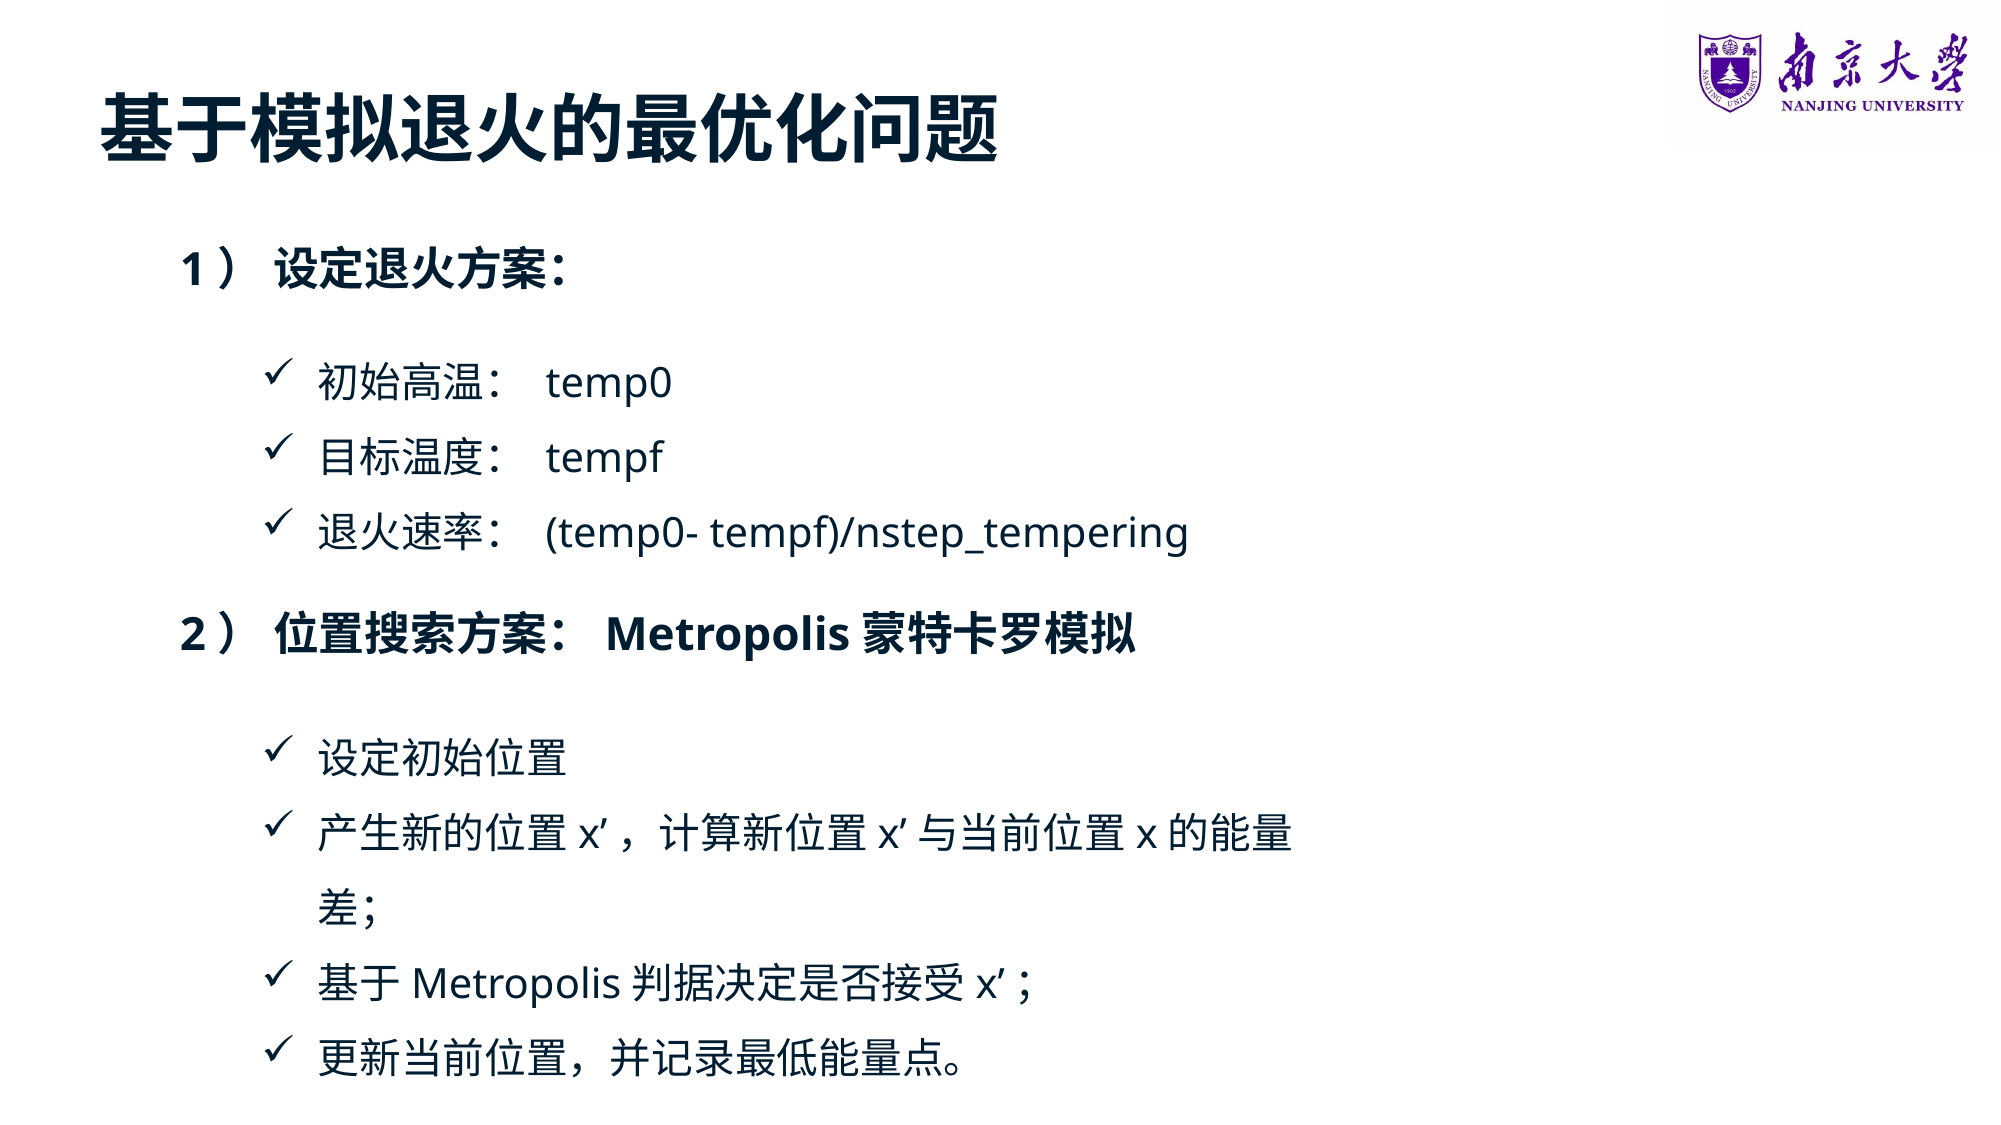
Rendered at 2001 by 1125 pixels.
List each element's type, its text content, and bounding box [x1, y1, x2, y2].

text_box 初始高温： temp0 目标温度： tempf 退火速率： (temp0- tempf)/nstep_tempering [253, 322, 1360, 563]
text_box 基于模拟退火的最优化问题 [91, 74, 1046, 180]
text_box 2） 位置搜索方案：Metropolis蒙特卡罗模拟 [172, 597, 1177, 668]
text_box 1） 设定退火方案： [172, 231, 711, 302]
text_box 设定初始位置 产生新的位置x’，计算新位置x’与当前位置x的能量差； 基于Metropolis判据决定是否接受x’； 更新当前位置，并记录最低能量点。 [253, 699, 1360, 1090]
picture [1666, 0, 2000, 149]
